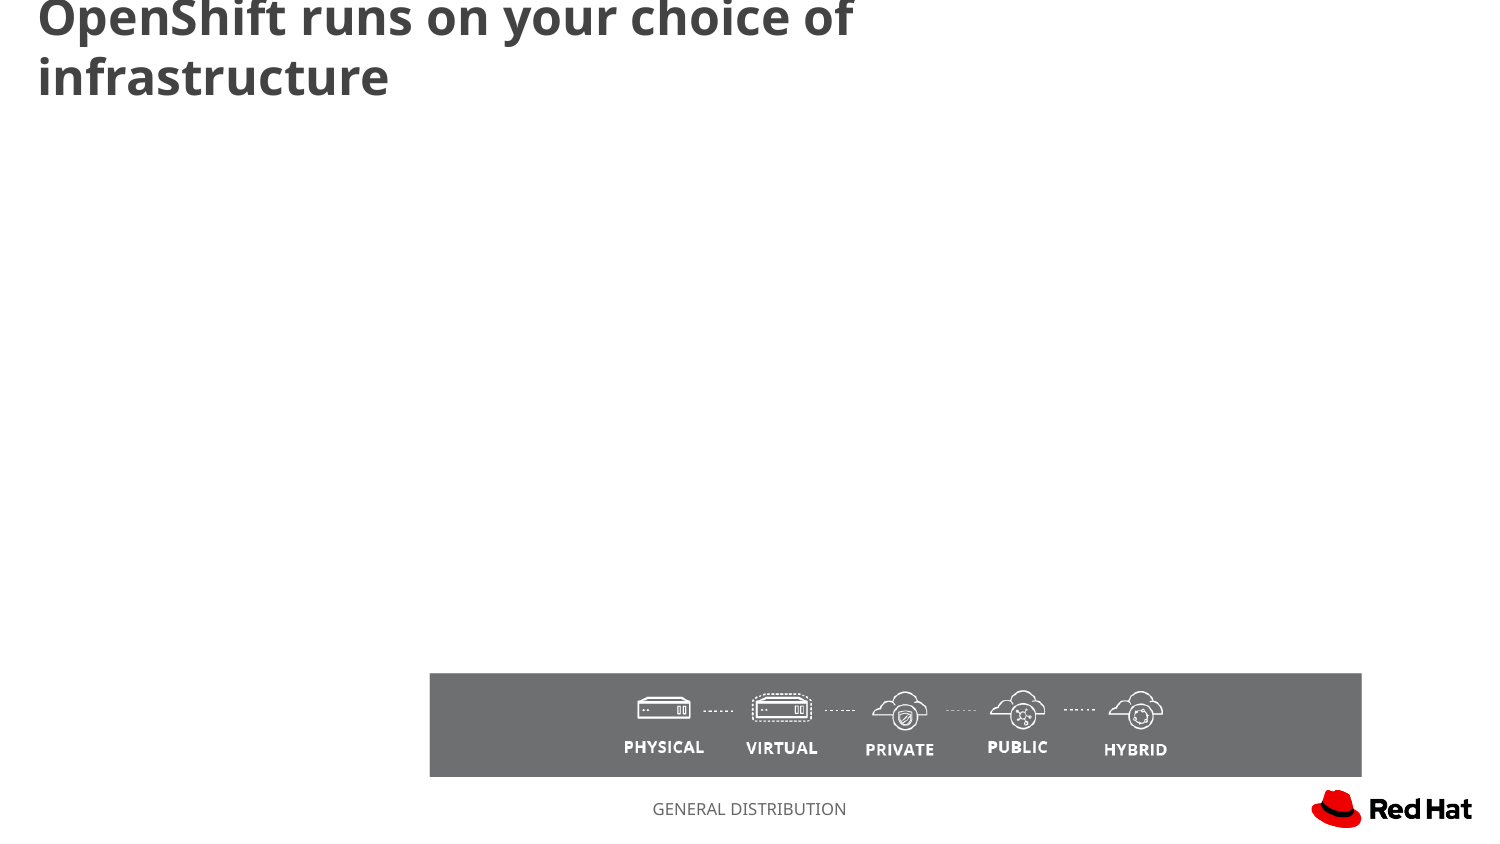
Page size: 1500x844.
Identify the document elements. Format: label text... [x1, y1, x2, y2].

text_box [429, 673, 1363, 777]
picture [1311, 790, 1472, 828]
title OpenShift runs on your choice of infrastructure [22, 17, 1194, 75]
